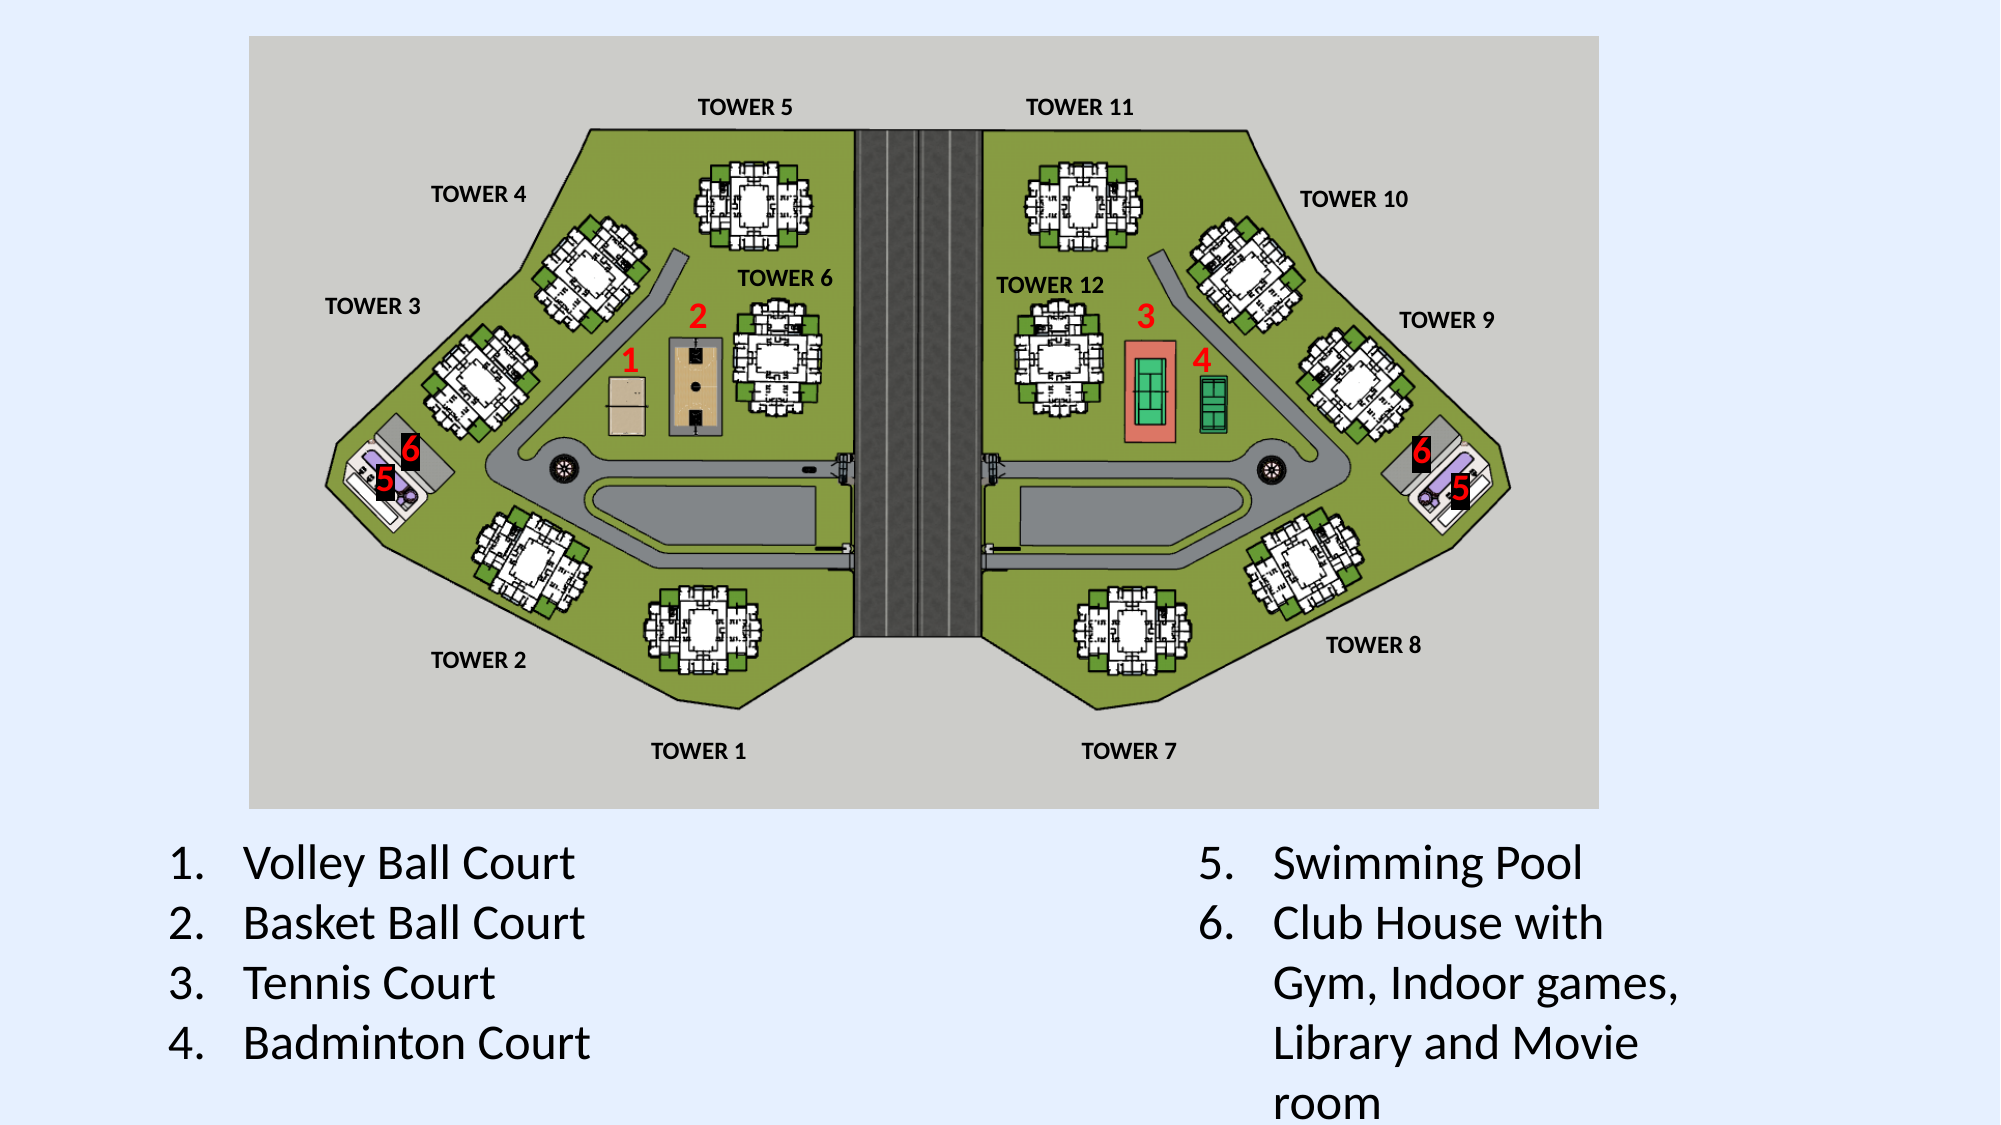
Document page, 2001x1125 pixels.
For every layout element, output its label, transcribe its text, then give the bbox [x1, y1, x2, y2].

text_box Swimming Pool Club House with Gym, Indoor games, Library and Movie room [1183, 821, 1732, 1125]
picture [249, 36, 1599, 809]
text_box Volley Ball Court Basket Ball Court Tennis Court Badminton Court [153, 821, 702, 1077]
